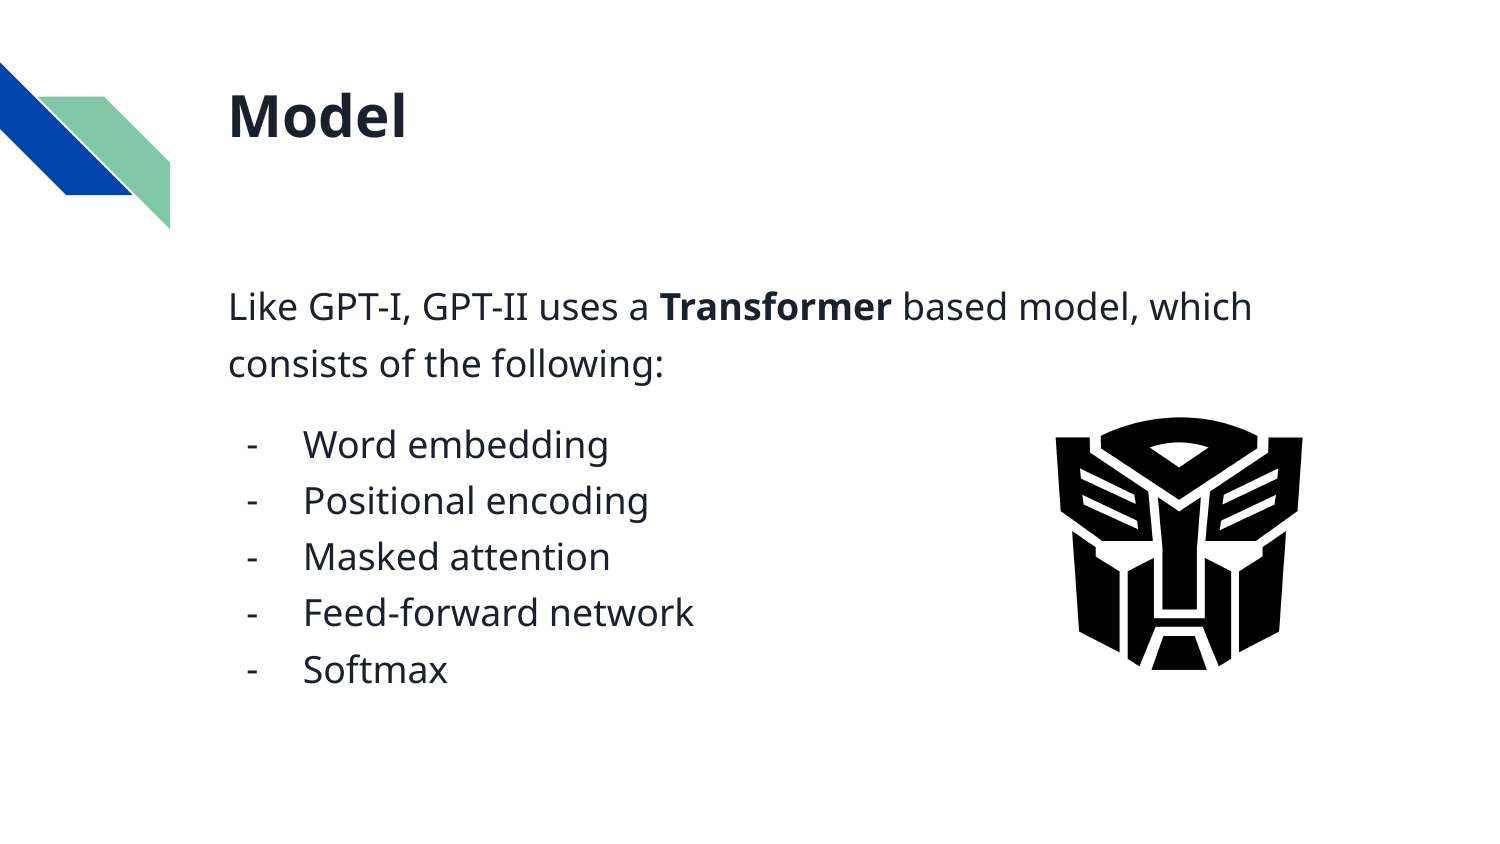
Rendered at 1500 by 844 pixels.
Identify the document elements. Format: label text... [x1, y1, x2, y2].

picture [950, 414, 1409, 673]
list Like GPT-I, GPT-II uses a Transformer based model, which consists of the following: Word embedding Positional encoding Masked attention Feed-forward network Softmax [212, 257, 1368, 735]
title Model [212, 64, 1368, 215]
